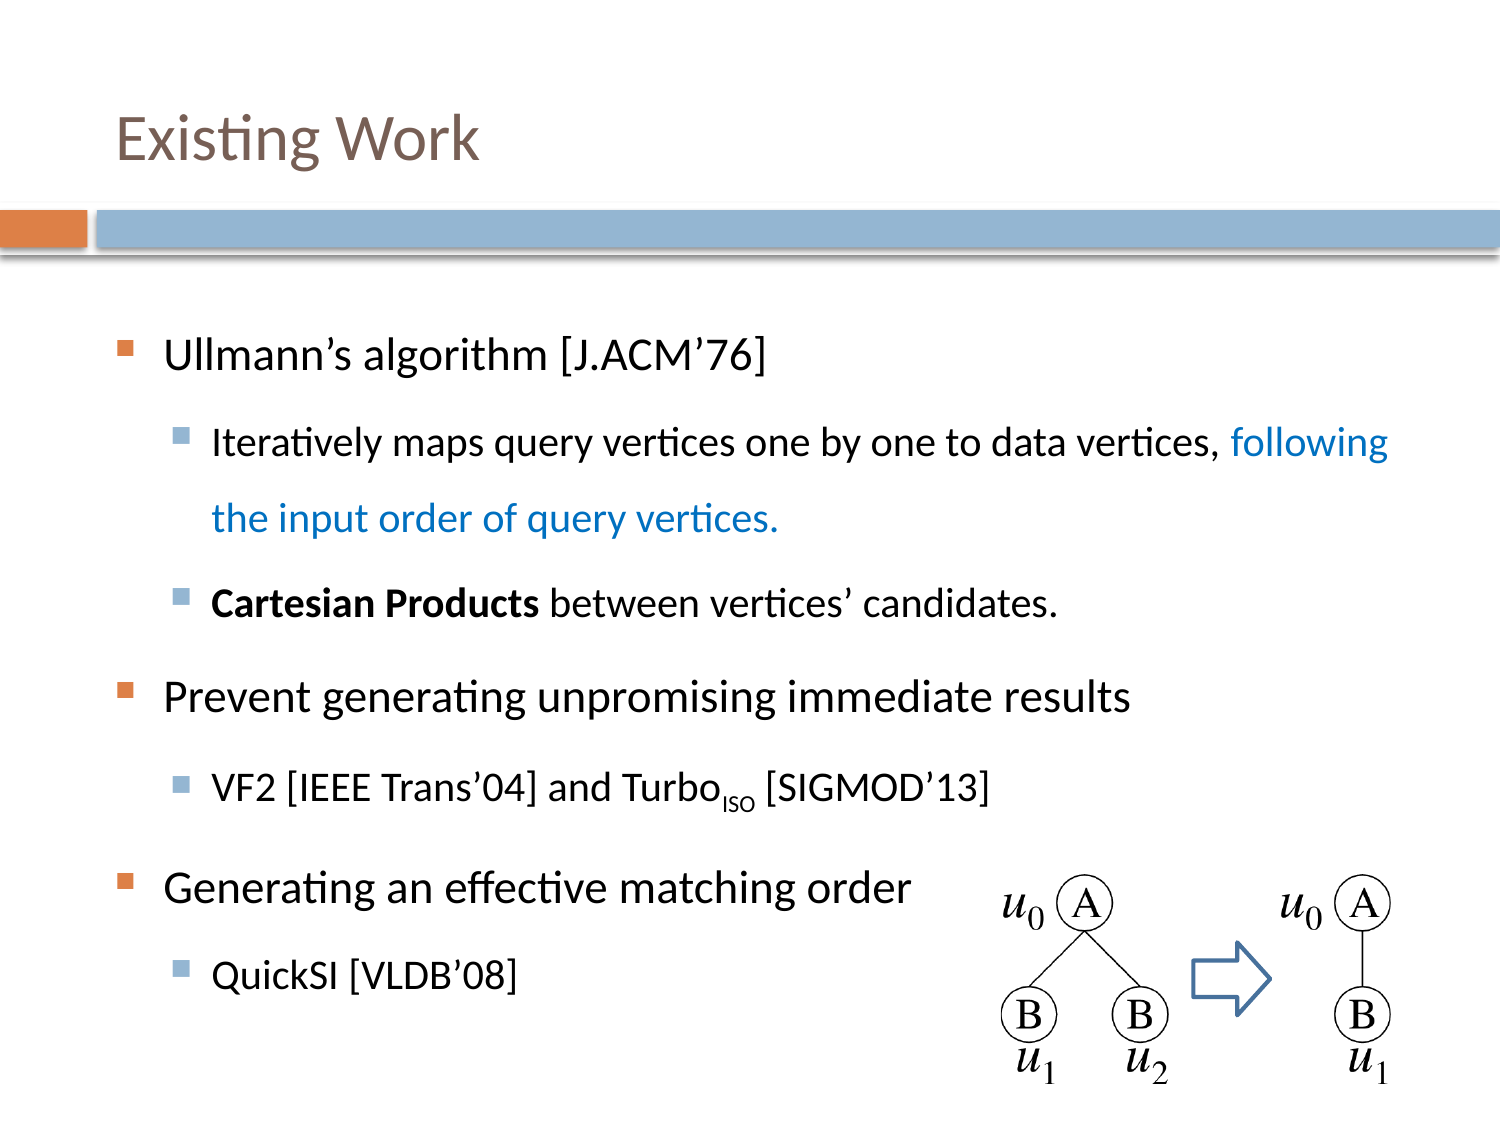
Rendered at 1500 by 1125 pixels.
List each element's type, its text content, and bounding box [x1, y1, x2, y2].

text_box [1000, 874, 1391, 1084]
text_box [1193, 942, 1271, 1016]
title Existing Work [100, 19, 1438, 182]
list Ullmann’s algorithm [J.ACM’76] Iteratively maps query vertices one by one to data vertices, following the input order of query vertices. Cartesian Products between vertices’ candidates. Prevent generating unpromising immediate results VF2 [IEEE Trans’04] and TurboISO [SIGMOD’13] Generating an effective matching order QuickSI [VLDB’08] [100, 219, 1438, 1012]
